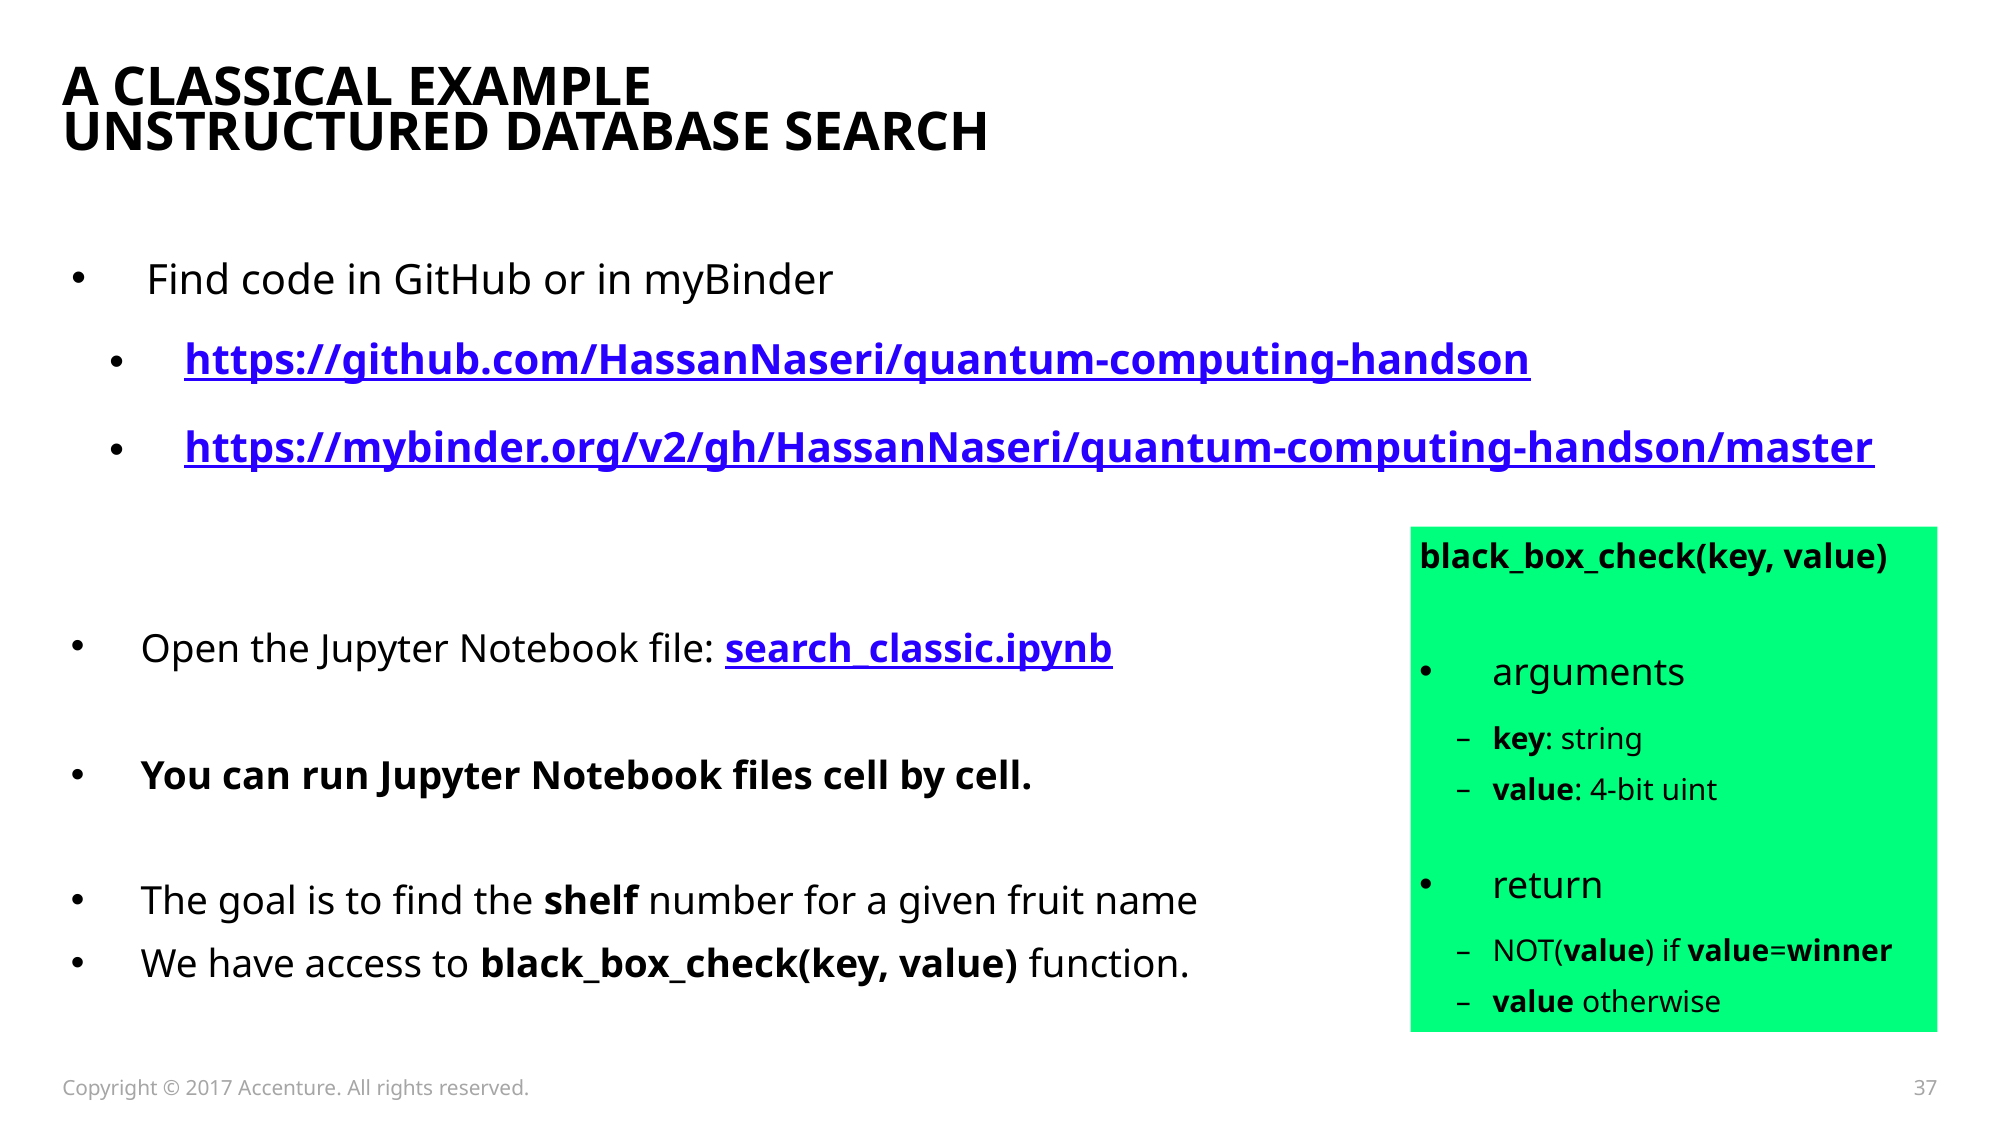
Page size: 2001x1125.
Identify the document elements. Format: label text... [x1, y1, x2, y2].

text_box Find code in GitHub or in myBinder https://github.com/HassanNaseri/quantum-computing-handson https://mybinder.org/v2/gh/HassanNaseri/quantum-computing-handson/master [62, 224, 1938, 547]
list Open the Jupyter Notebook file: search_classic.ipynb You can run Jupyter Notebook files cell by cell. The goal is to find the shelf number for a given fruit name We have access to black_box_check(key, value) function. [62, 547, 1357, 994]
slide_number 37 [1887, 1069, 1938, 1104]
footer Copyright © 2017 Accenture. All rights reserved. [62, 1069, 1000, 1104]
text_box black_box_check(key, value) arguments key: string value: 4-bit uint return NOT(value) if value=winner value otherwise [1410, 547, 1938, 1032]
title A Classical Example UNSTRUCTURED DATABASE SEARCH [62, 62, 1805, 224]
